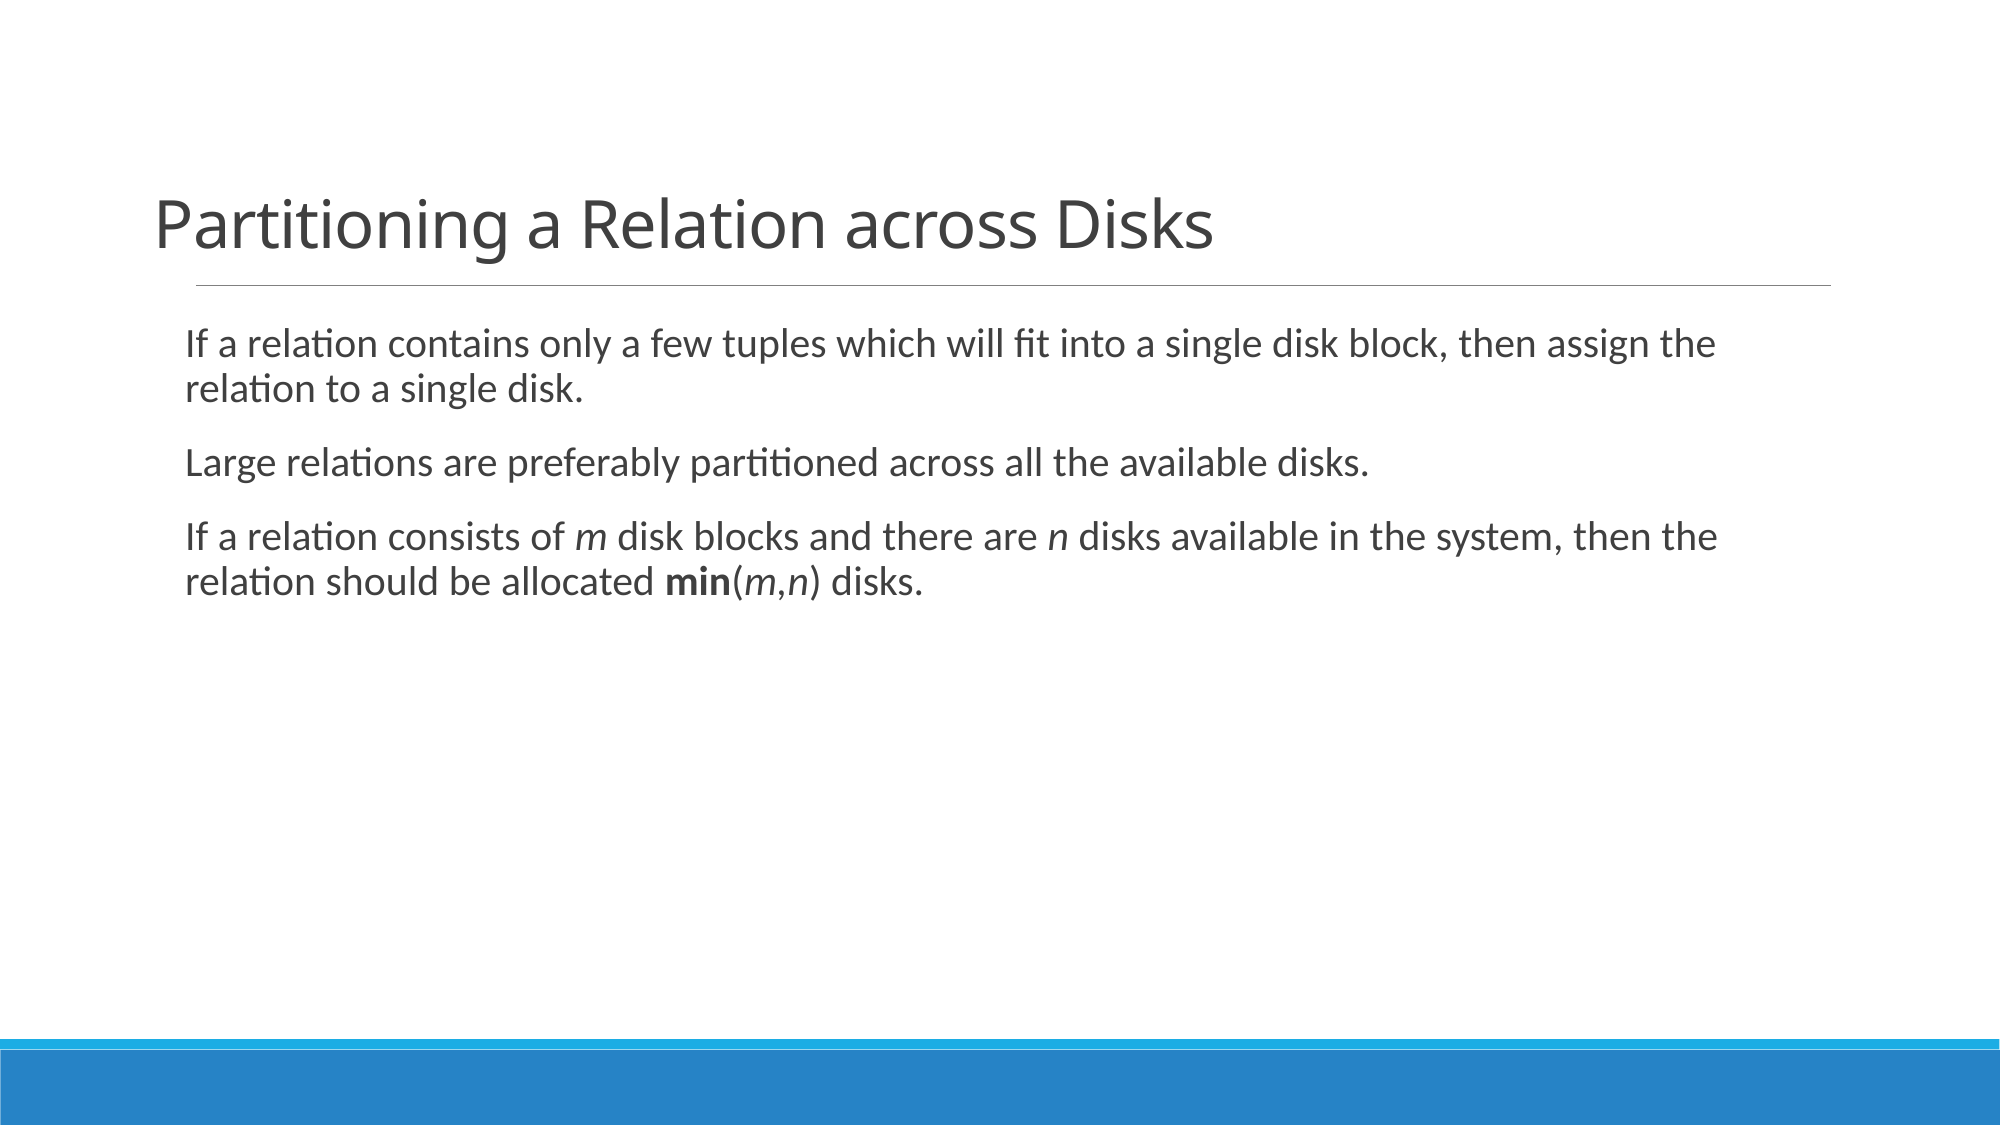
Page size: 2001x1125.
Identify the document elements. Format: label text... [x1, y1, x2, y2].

list If a relation contains only a few tuples which will fit into a single disk block, then assign the relation to a single disk. Large relations are preferably partitioned across all the available disks. If a relation consists of m disk blocks and there are n disks available in the system, then the relation should be allocated min(m,n) disks. [170, 313, 1846, 797]
title Partitioning a Relation across Disks [138, 169, 1906, 270]
